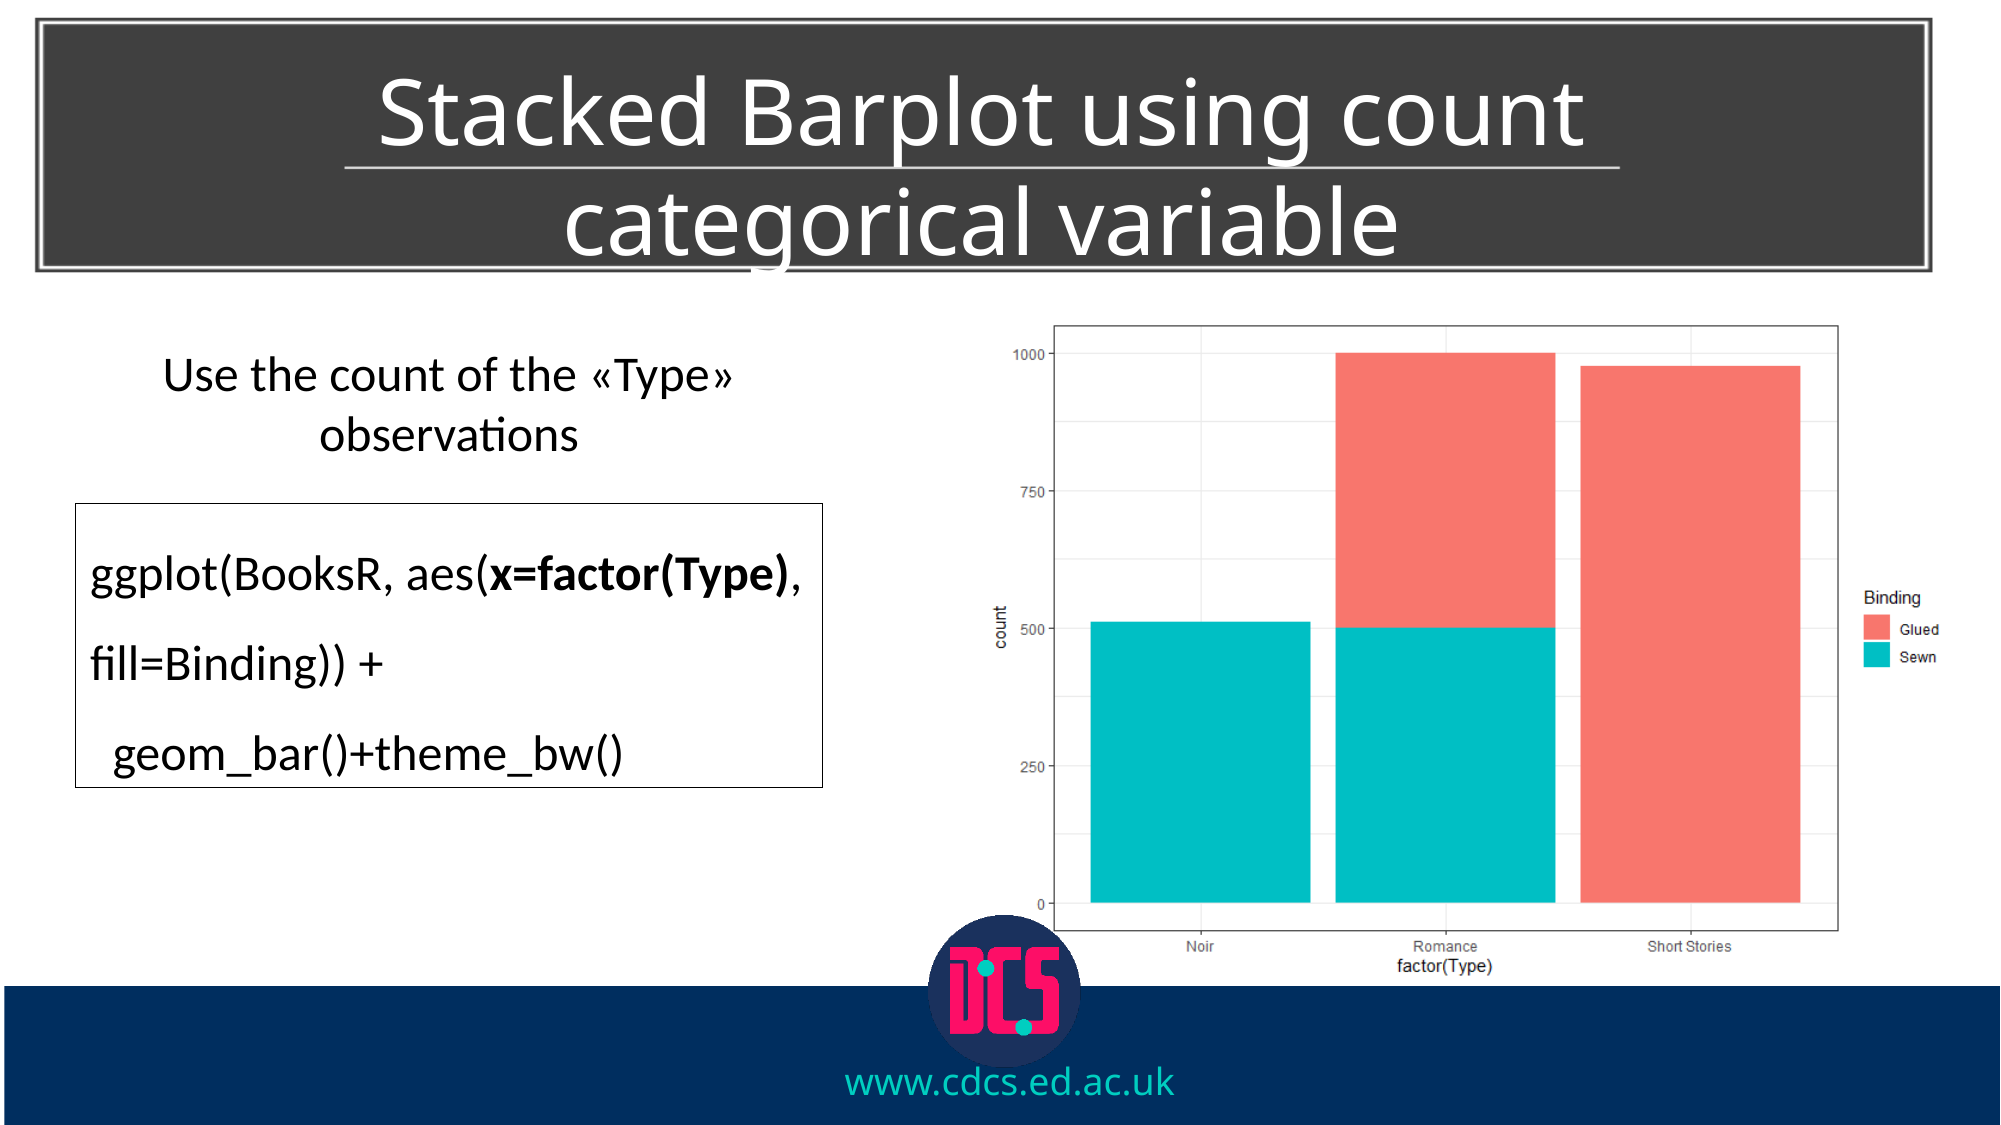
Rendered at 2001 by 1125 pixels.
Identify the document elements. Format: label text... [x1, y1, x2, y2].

text_box ggplot(BooksR, aes(x=factor(Type), fill=Binding)) + geom_bar()+theme_bw() [75, 503, 823, 788]
text_box www.cdcs.ed.ac.uk [773, 1050, 1247, 1111]
picture [914, 317, 1957, 1081]
picture [26, 13, 1939, 281]
text_box Use the count of the «Type» observations [75, 334, 823, 469]
text_box [3, 985, 2000, 1125]
